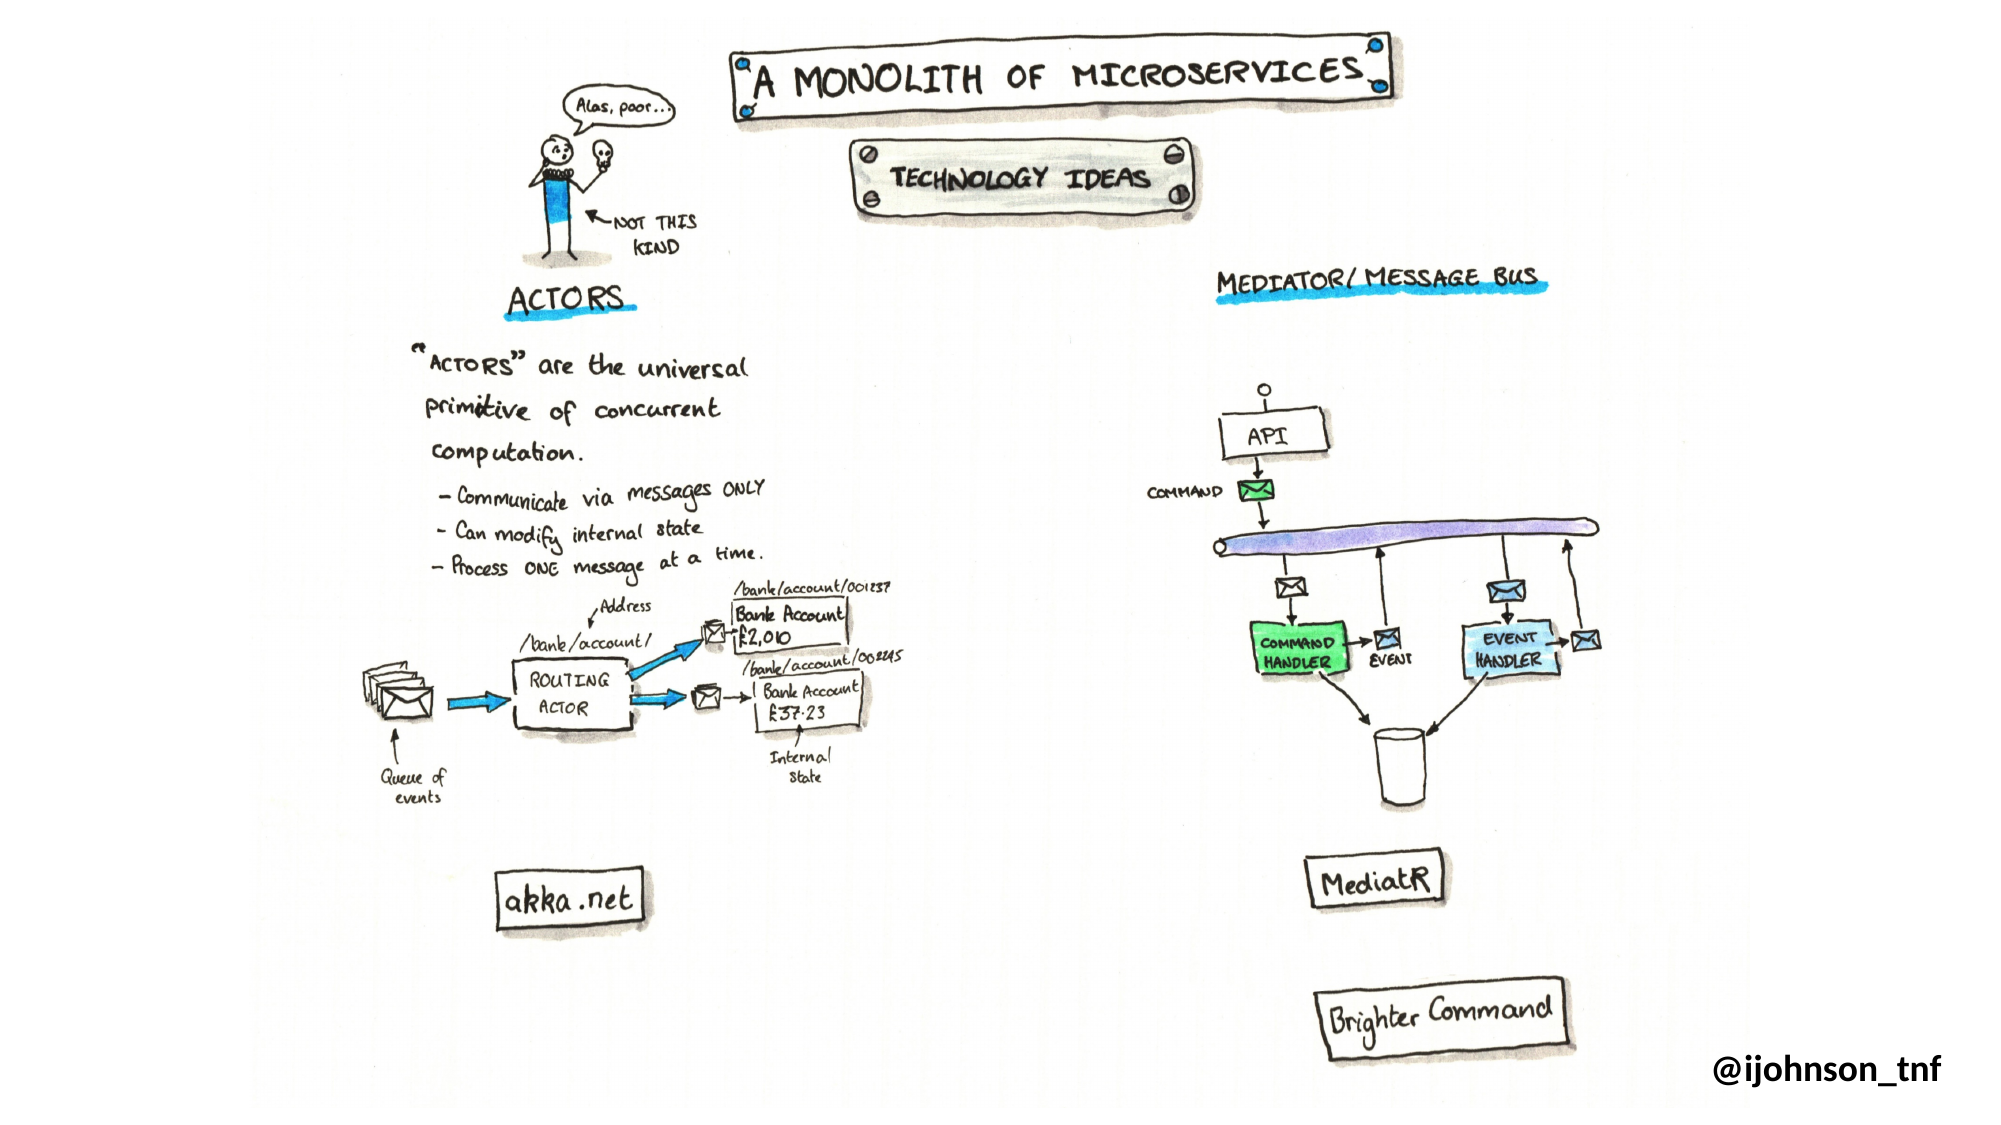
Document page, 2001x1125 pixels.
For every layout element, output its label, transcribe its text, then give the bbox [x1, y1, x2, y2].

text_box @ijohnson_tnf [1750, 1036, 1957, 1096]
picture [249, 17, 1750, 1108]
